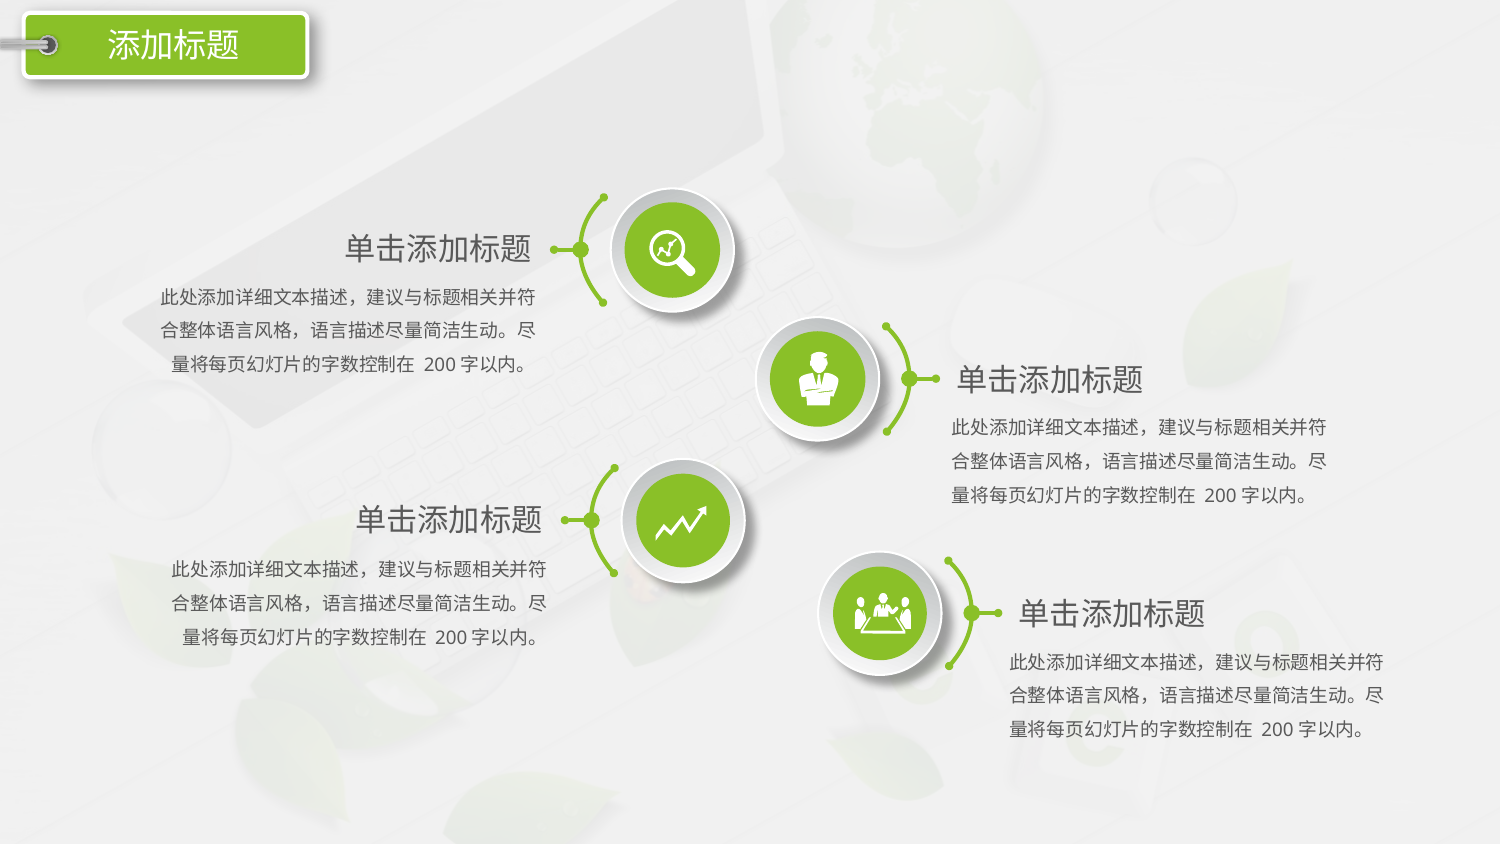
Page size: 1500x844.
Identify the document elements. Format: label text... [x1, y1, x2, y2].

text_box [22, 11, 309, 79]
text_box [818, 551, 942, 675]
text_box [1003, 587, 1398, 776]
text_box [564, 468, 615, 574]
picture [0, 0, 1500, 844]
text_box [0, 40, 48, 49]
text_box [941, 352, 1335, 541]
text_box 添加标题 [39, 17, 308, 72]
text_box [886, 326, 936, 432]
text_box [38, 35, 58, 55]
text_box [948, 560, 999, 666]
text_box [755, 317, 880, 441]
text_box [163, 492, 558, 683]
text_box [610, 188, 734, 312]
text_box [554, 197, 604, 303]
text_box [152, 222, 547, 386]
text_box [621, 458, 745, 583]
